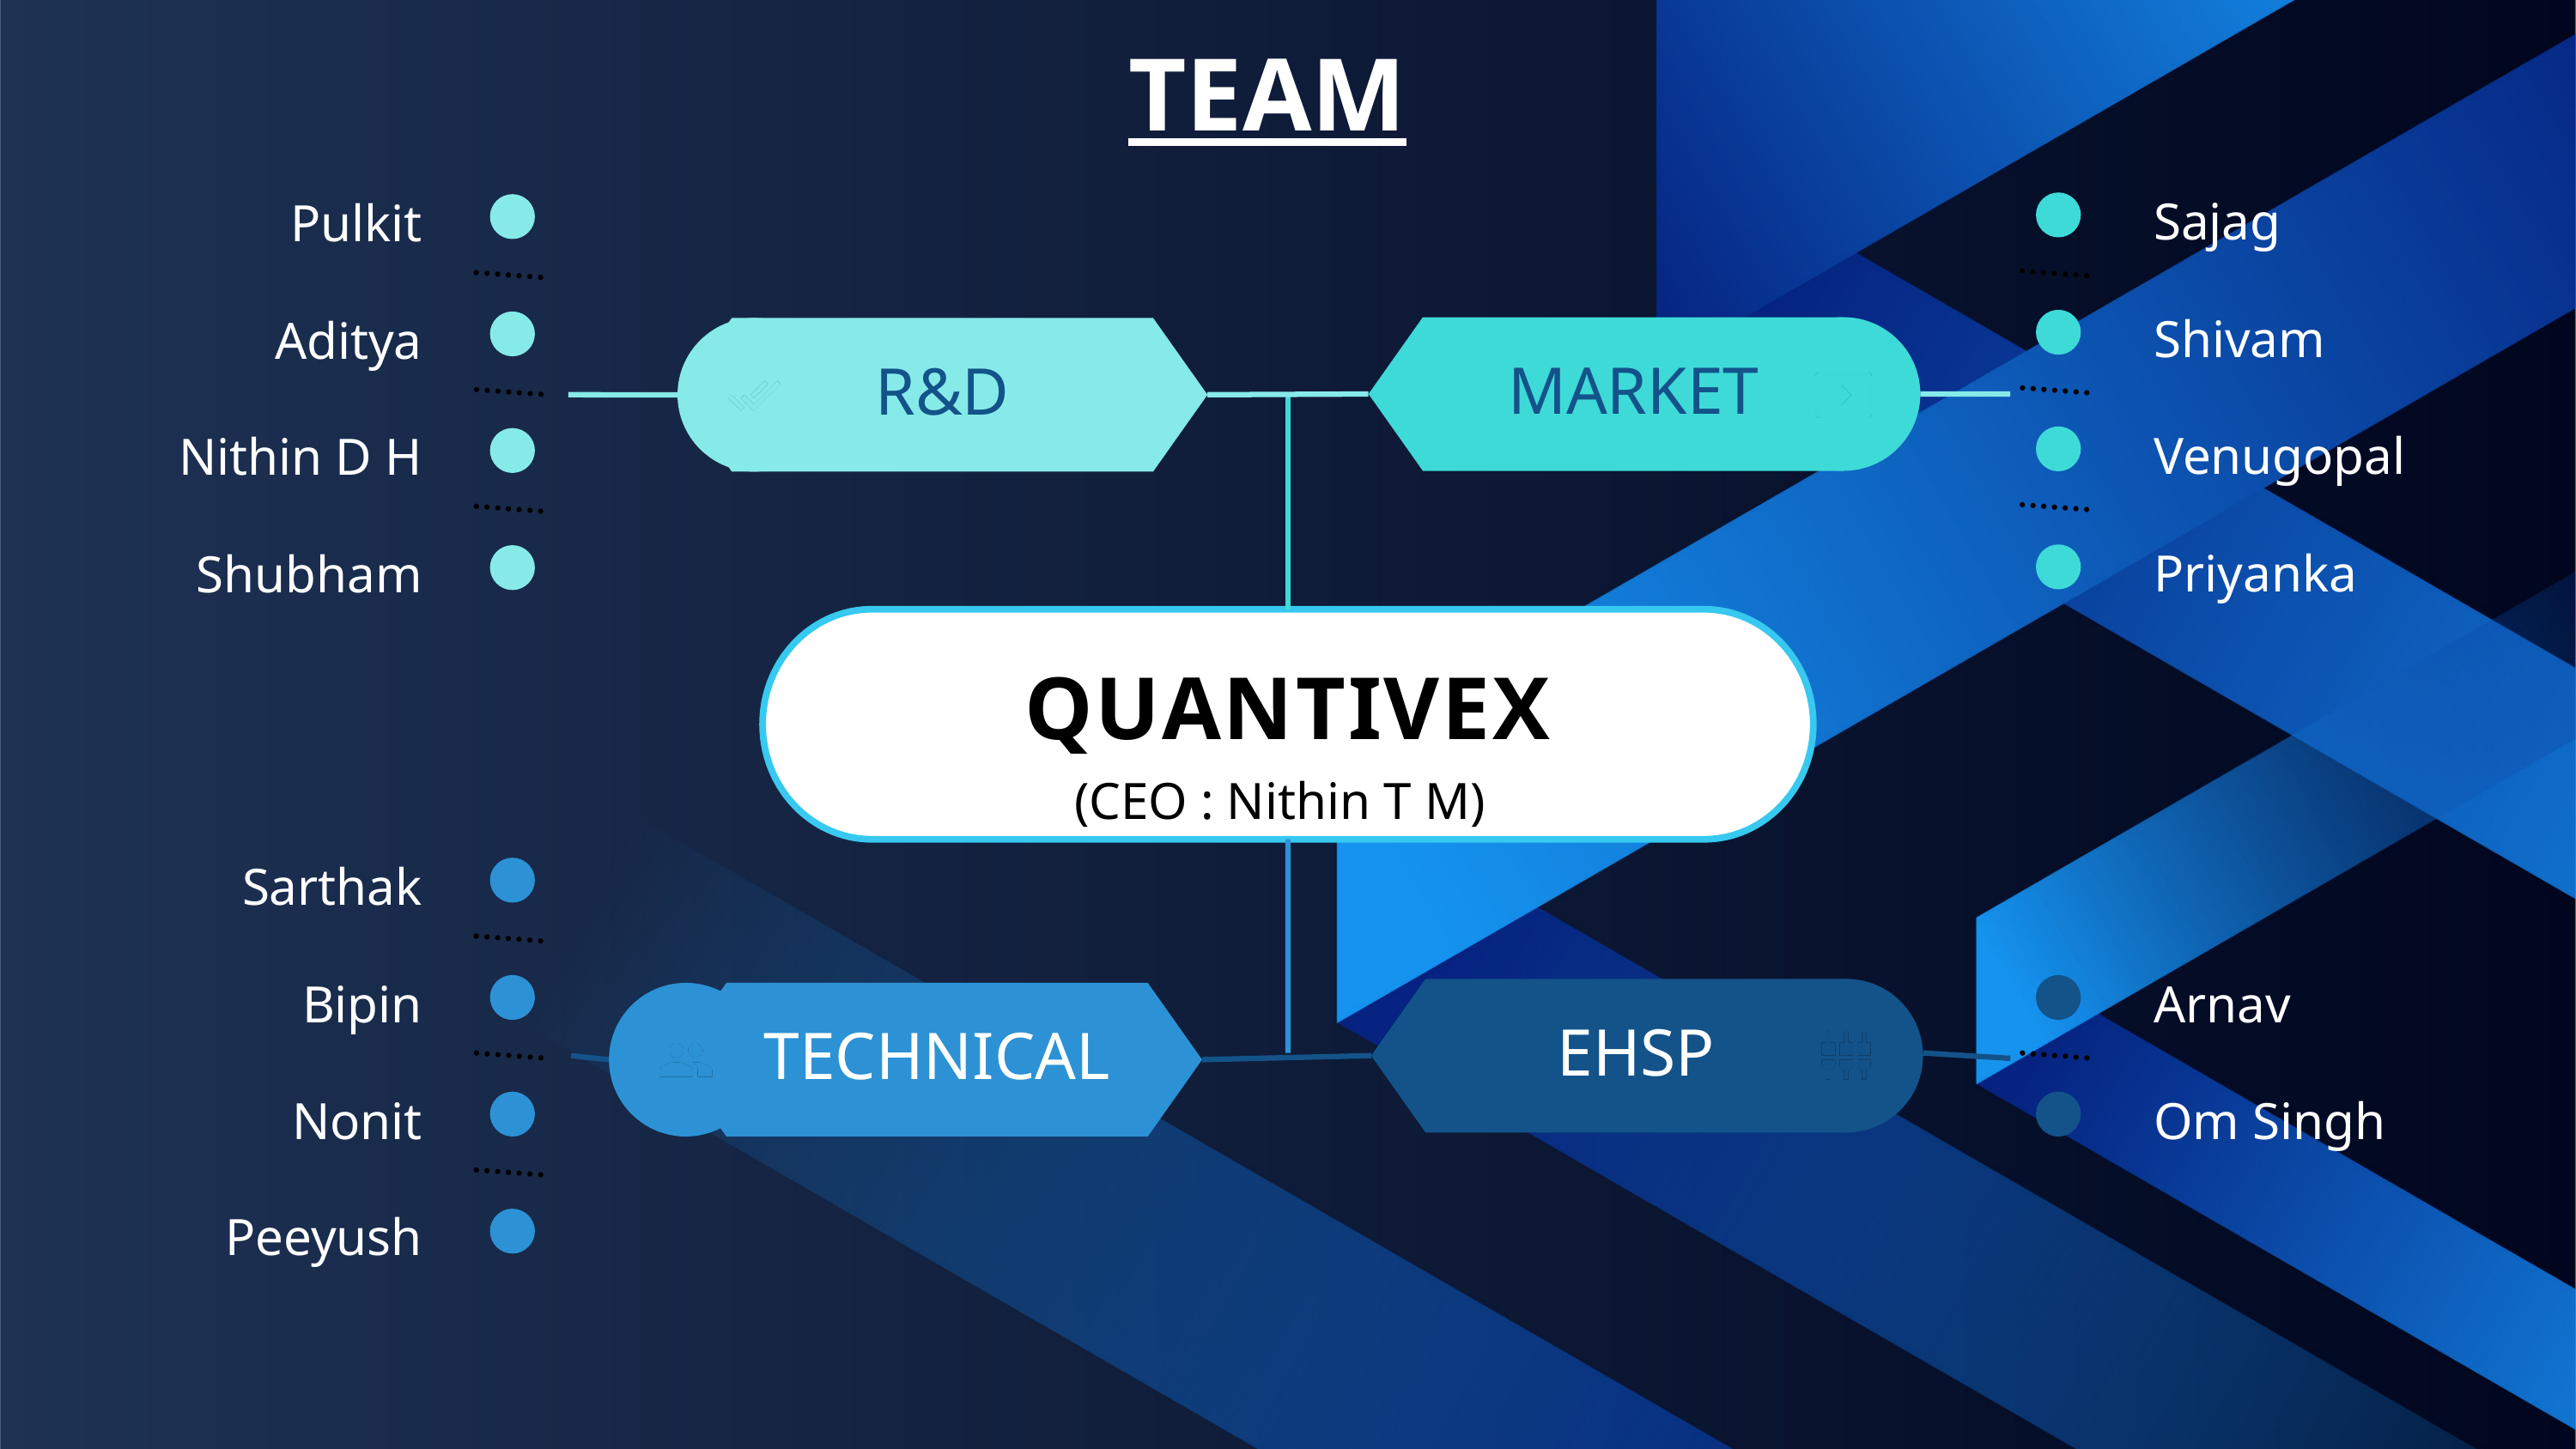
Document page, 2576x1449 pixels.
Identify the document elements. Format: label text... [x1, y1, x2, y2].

text_box Arnav [2154, 957, 2432, 1033]
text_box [1766, 317, 1921, 471]
text_box Shubham [144, 527, 422, 603]
text_box [0, 0, 2576, 1449]
text_box Om Singh [2154, 1074, 2432, 1150]
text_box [608, 982, 763, 1137]
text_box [2035, 543, 2081, 590]
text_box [489, 857, 536, 903]
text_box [2035, 426, 2081, 472]
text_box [1370, 979, 1767, 1133]
text_box Sarthak [144, 840, 422, 916]
text_box Shivam [2154, 292, 2432, 367]
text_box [2035, 974, 2081, 1021]
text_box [489, 193, 536, 239]
text_box Venugopal [2154, 409, 2432, 484]
text_box Peeyush [144, 1190, 422, 1266]
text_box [833, 318, 1208, 472]
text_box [489, 311, 536, 357]
text_box Pulkit [144, 176, 422, 252]
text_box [489, 974, 536, 1021]
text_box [489, 1208, 536, 1254]
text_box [1769, 979, 1923, 1133]
text_box Nonit [144, 1074, 422, 1150]
text_box Sajag [2154, 174, 2432, 251]
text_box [489, 544, 536, 591]
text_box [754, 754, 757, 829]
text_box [1368, 317, 1765, 471]
text_box Aditya [144, 294, 422, 369]
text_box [2035, 191, 2081, 238]
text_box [489, 1091, 536, 1137]
text_box TEAM [1126, 0, 1408, 151]
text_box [2035, 1091, 2081, 1137]
text_box Nithin D H [144, 410, 422, 486]
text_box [763, 982, 1203, 1137]
text_box Bipin [144, 957, 422, 1033]
text_box Priyanka [2154, 526, 2432, 603]
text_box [762, 609, 1814, 840]
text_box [489, 427, 536, 474]
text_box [677, 318, 832, 472]
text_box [2035, 309, 2081, 355]
